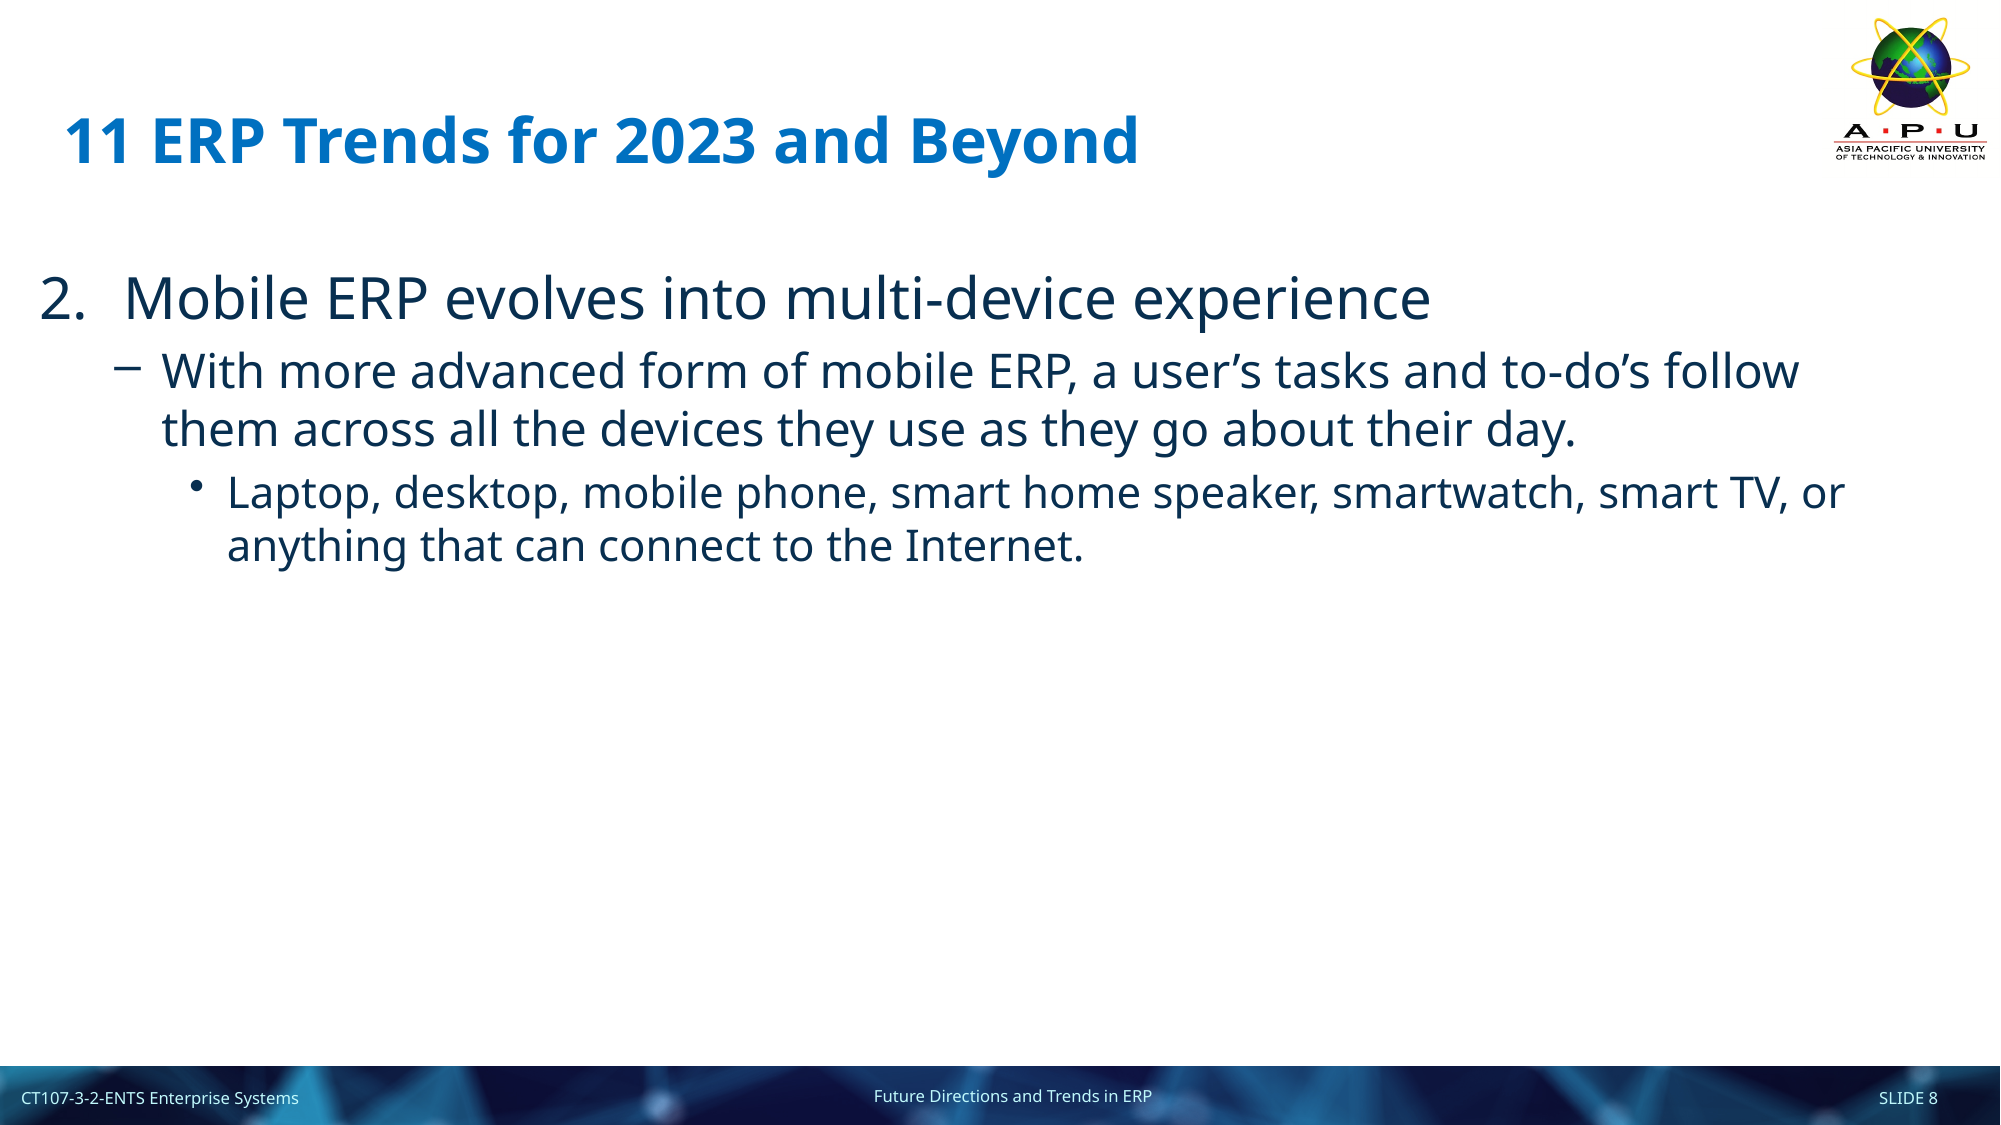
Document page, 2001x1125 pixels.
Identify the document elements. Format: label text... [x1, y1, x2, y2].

picture [0, 1066, 2000, 1125]
title 11 ERP Trends for 2023 and Beyond [48, 45, 1764, 233]
picture [1822, 0, 2000, 178]
list Mobile ERP evolves into multi-device experience With more advanced form of mobile ERP, a user’s tasks and to-do’s follow them across all the devices they use as they go about their day. Laptop, desktop, mobile phone, smart home speaker, smartwatch, smart TV, or anything that can connect to the Internet. [24, 253, 1936, 997]
